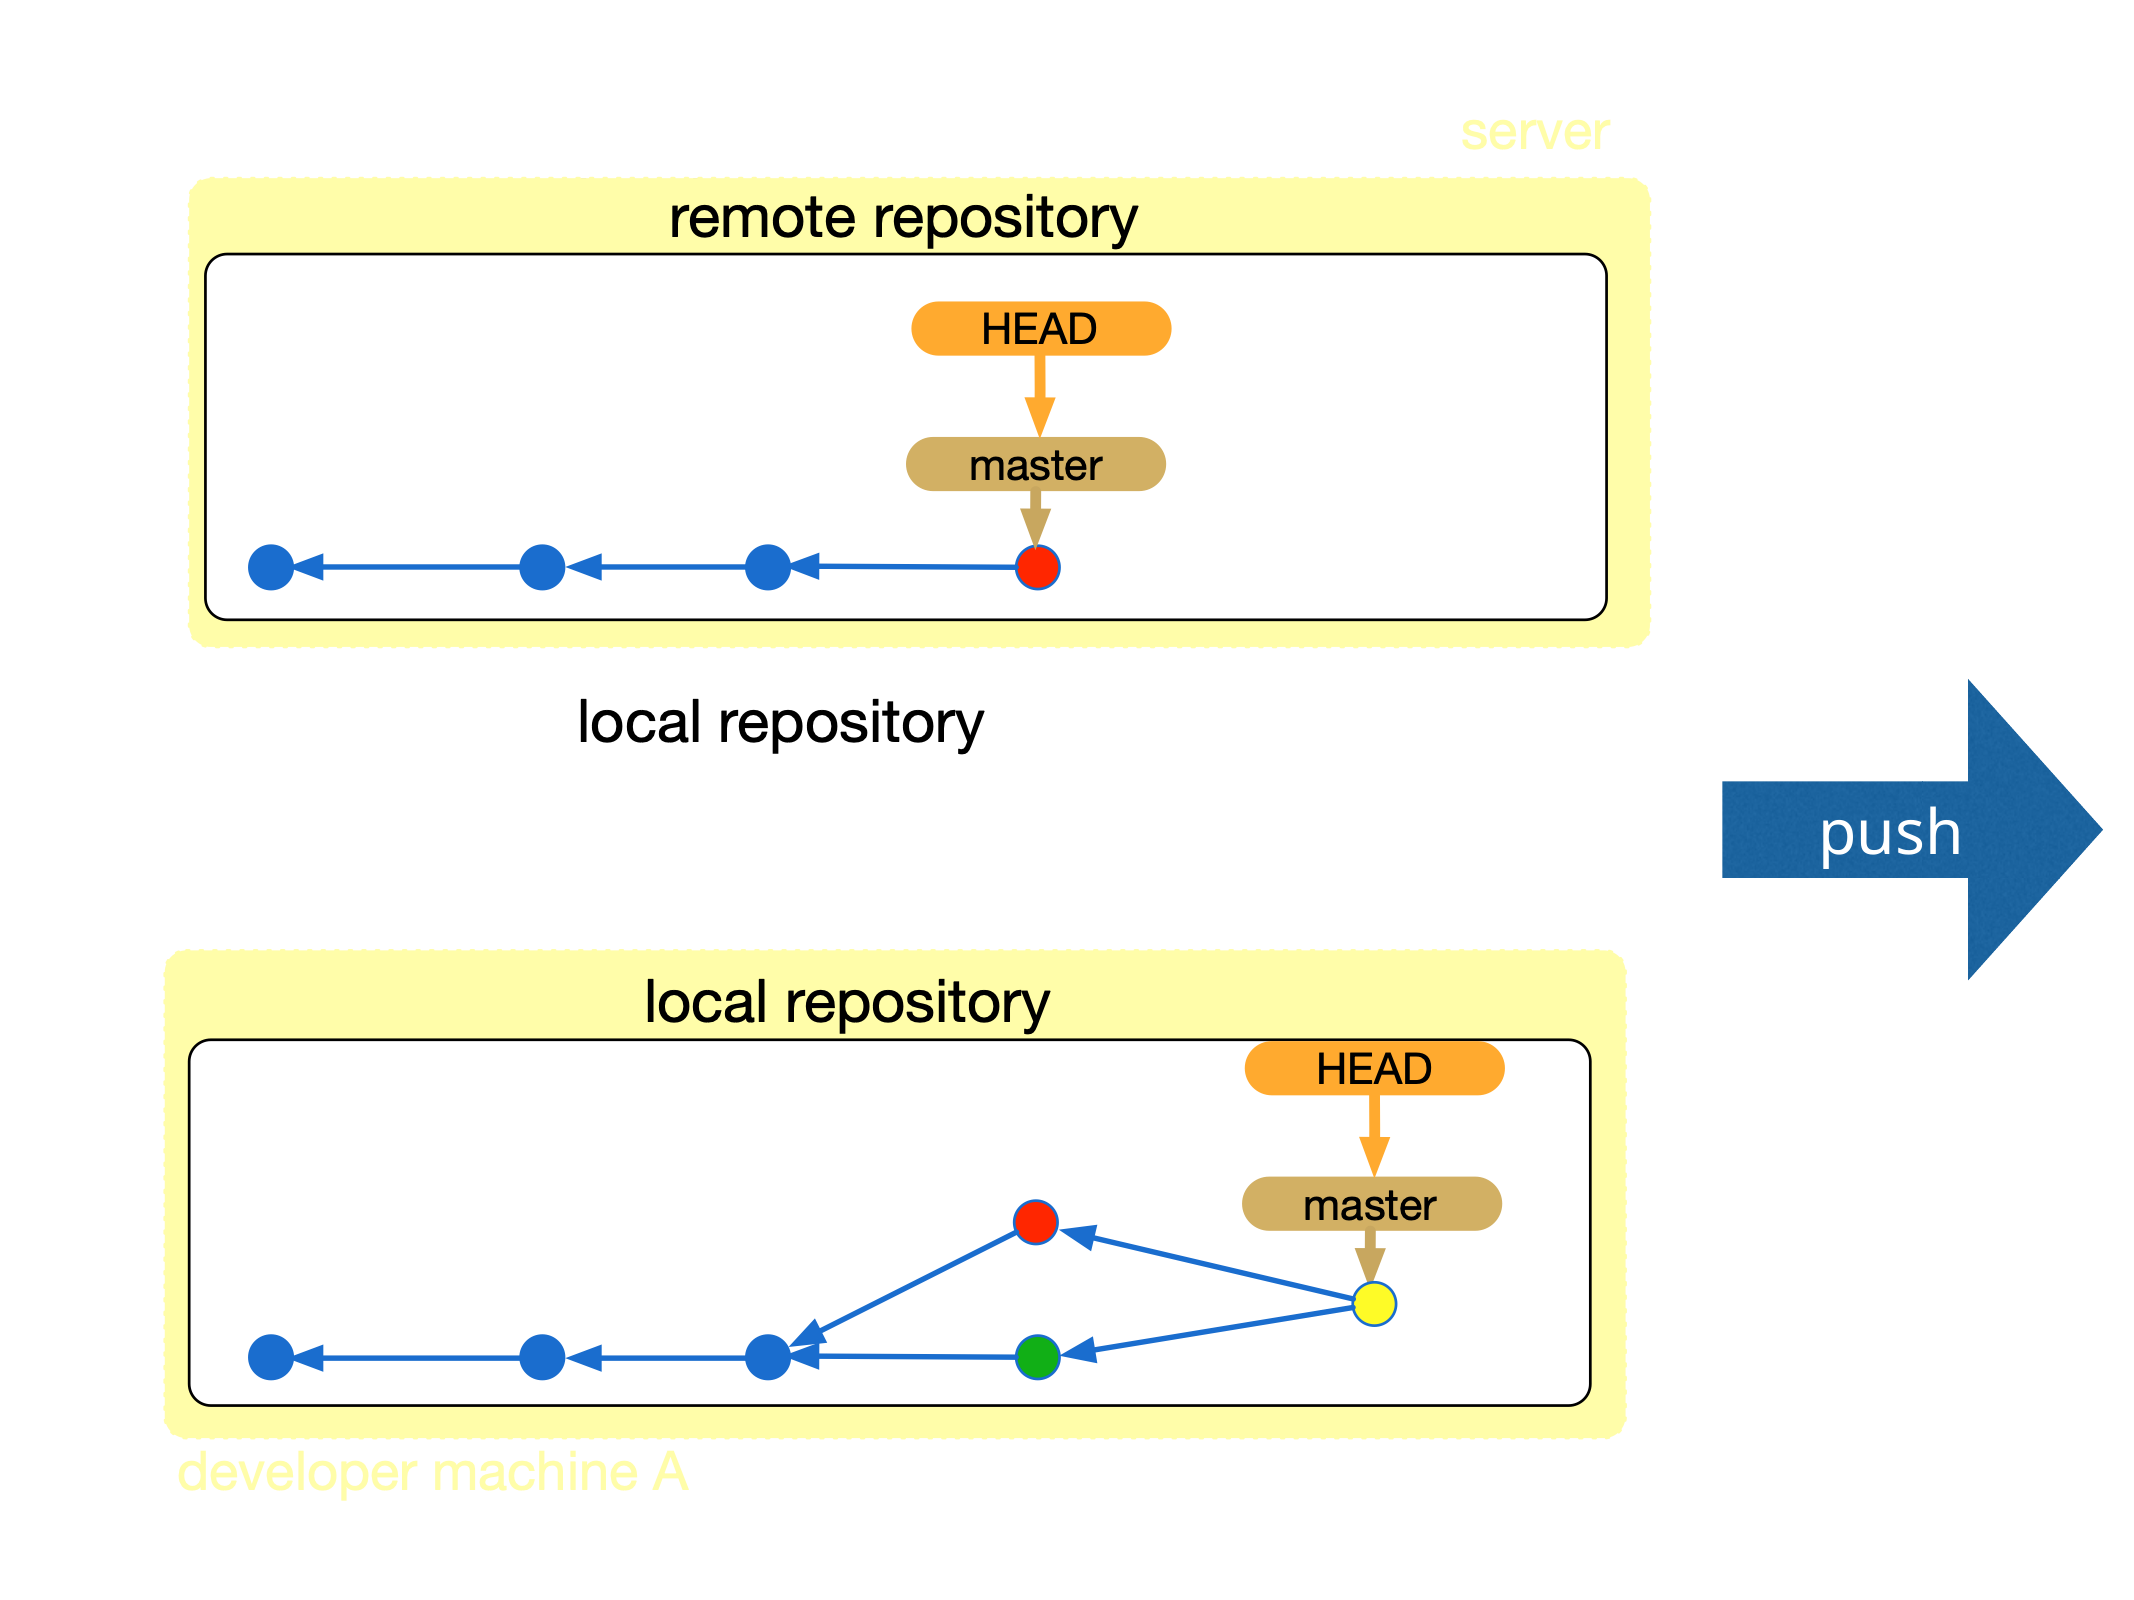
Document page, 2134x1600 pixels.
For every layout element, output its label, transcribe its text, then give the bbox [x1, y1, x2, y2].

text_box push [1722, 678, 2104, 981]
picture [158, 81, 1654, 1518]
